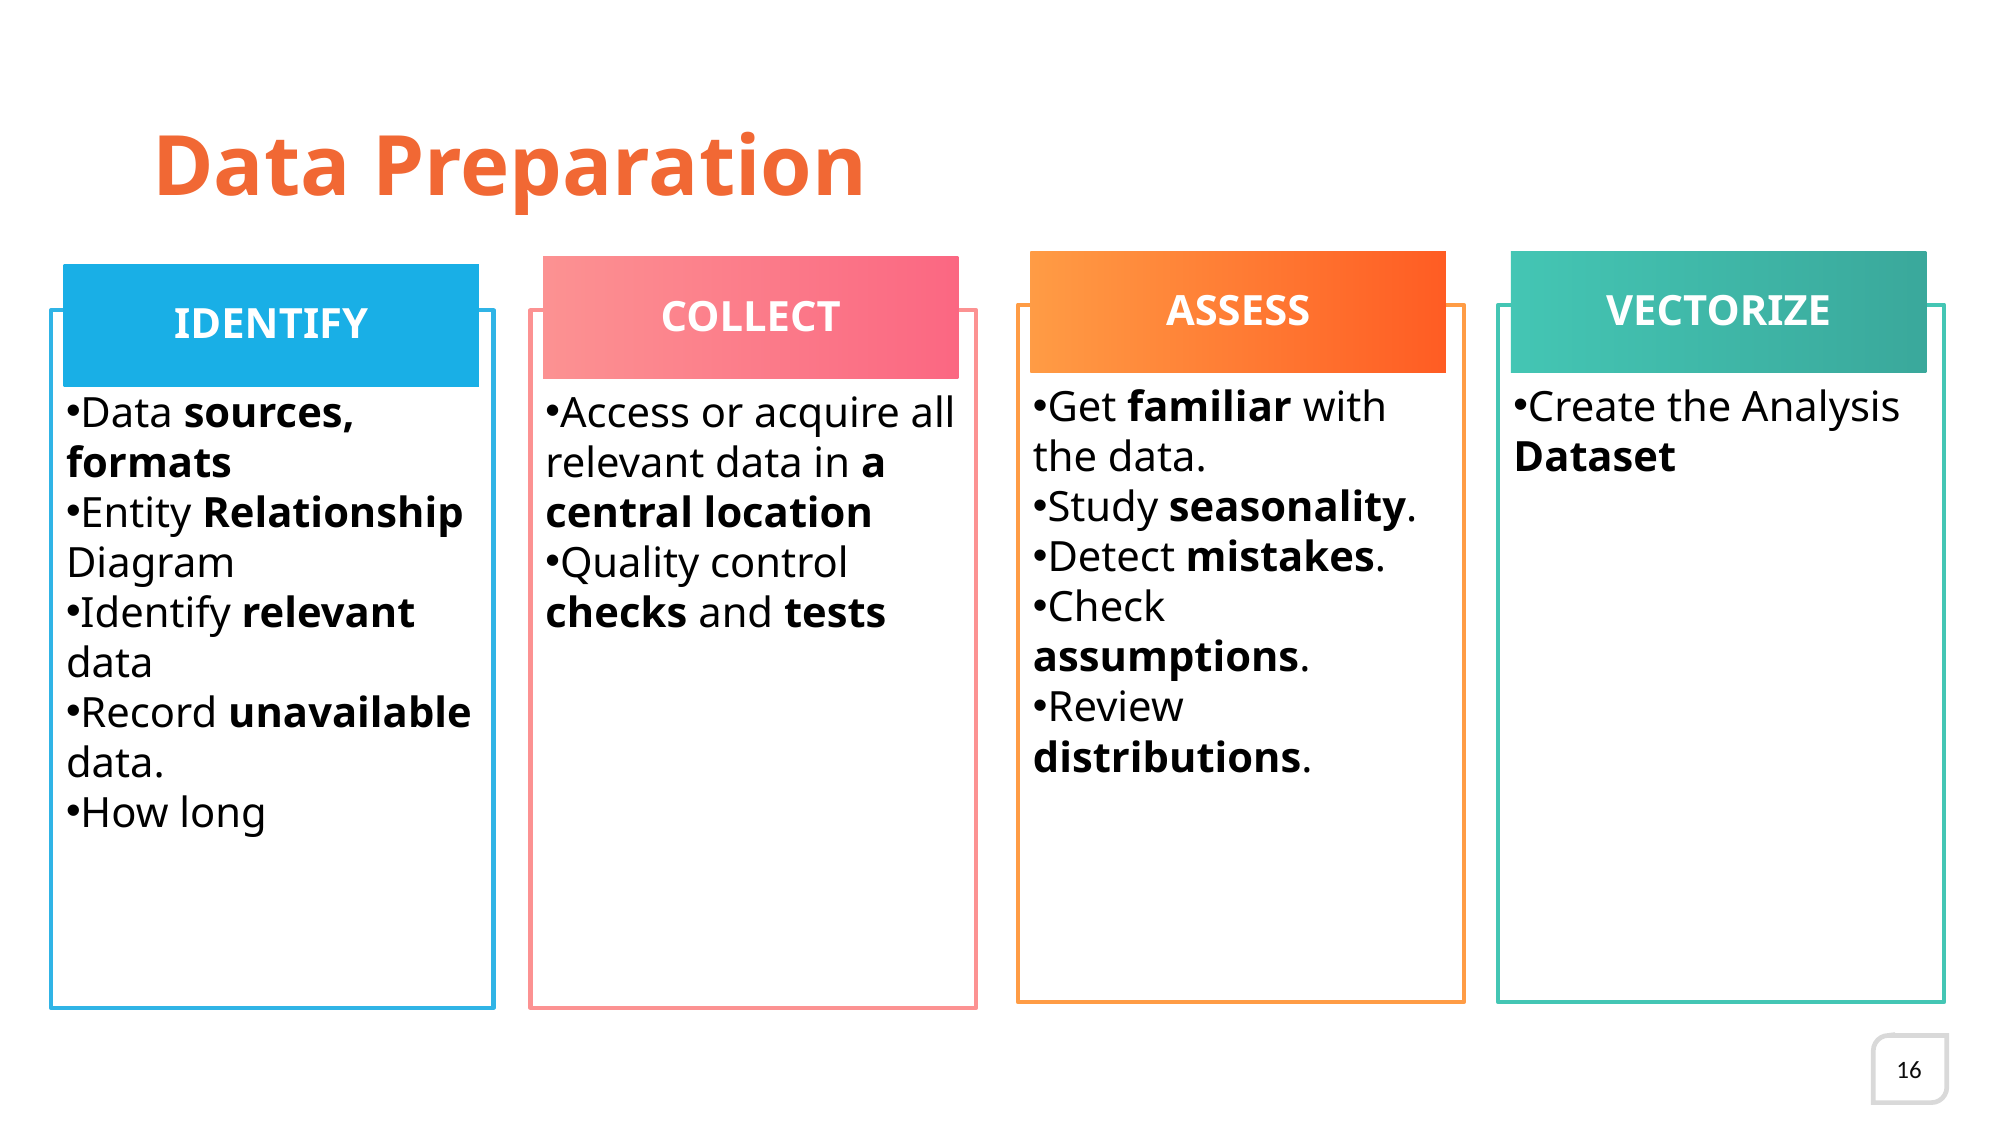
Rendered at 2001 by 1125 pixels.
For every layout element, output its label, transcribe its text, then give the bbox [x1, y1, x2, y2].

list Data sources, formats Entity Relationship Diagram Identify relevant data Record unavailable data. How long [49, 308, 496, 1010]
title Data Preparation [137, 59, 1863, 278]
list Access or acquire all relevant data in a central location Quality control checks and tests [528, 308, 978, 1010]
list Get familiar with the data. Study seasonality. Detect mistakes. Check assumptions. Review distributions. [1016, 303, 1466, 1004]
slide_number 16 [1871, 1035, 1947, 1103]
list COLLECT [543, 256, 959, 379]
list VECTORIZE [1510, 251, 1927, 373]
list IDENTIFY [63, 264, 479, 387]
list ASSESS [1030, 251, 1446, 373]
list Create the Analysis Dataset [1496, 303, 1946, 1004]
